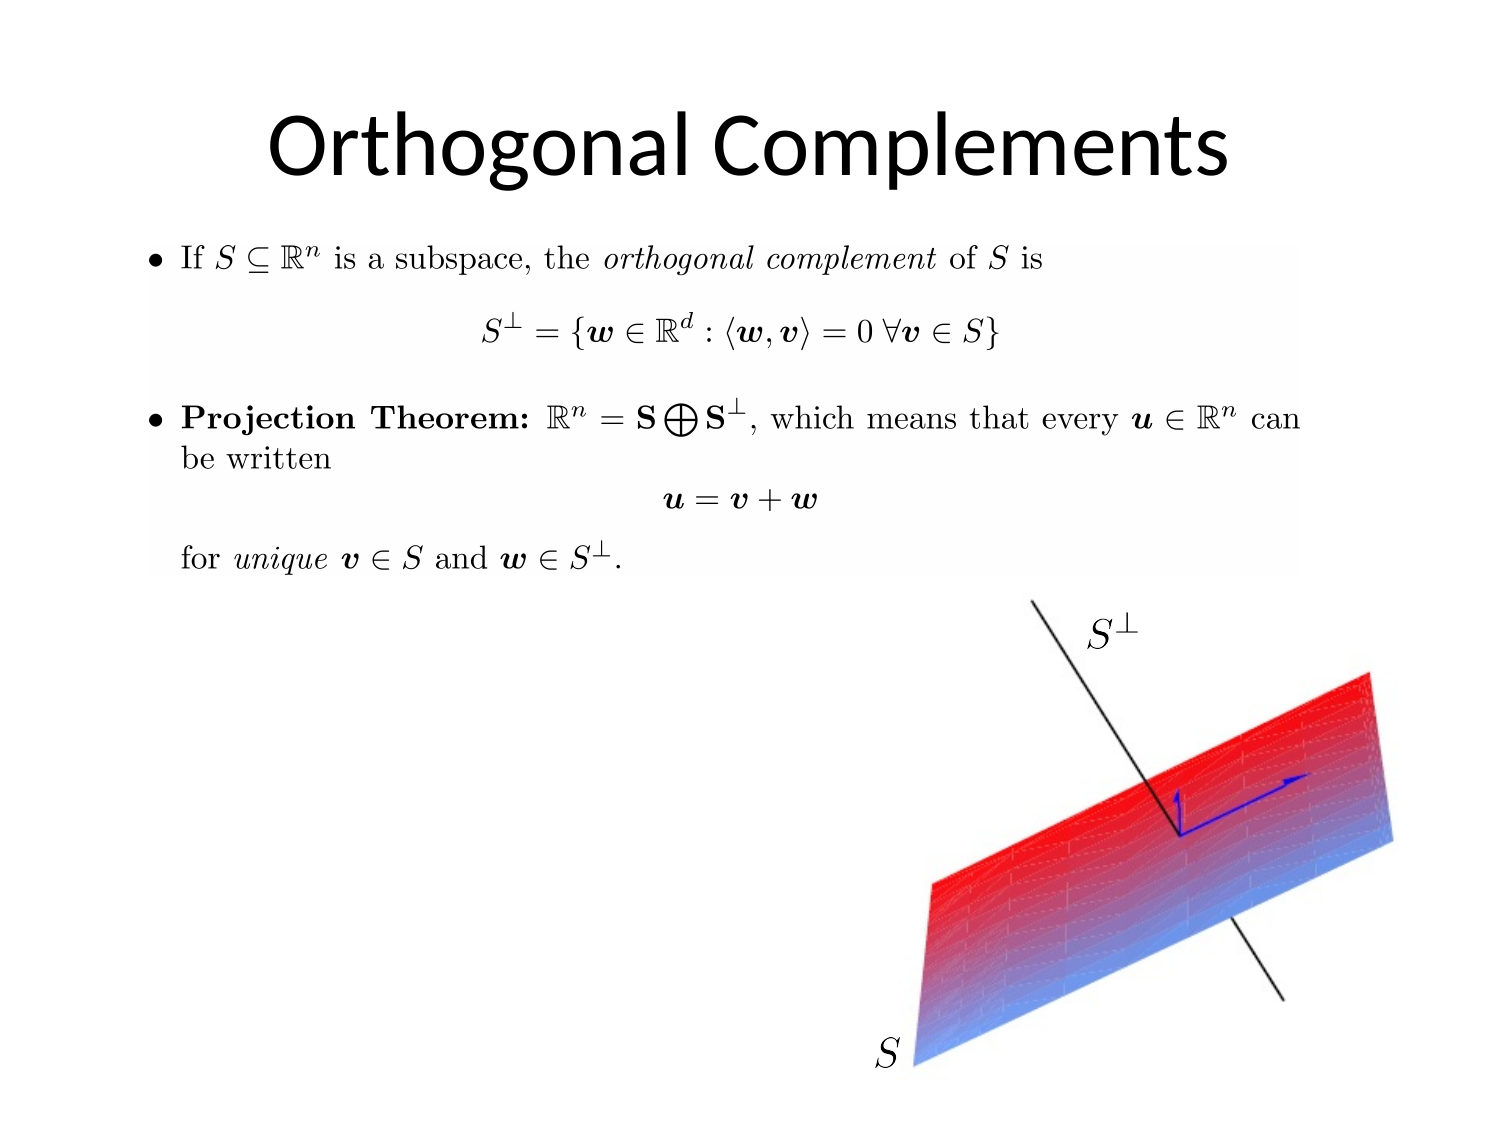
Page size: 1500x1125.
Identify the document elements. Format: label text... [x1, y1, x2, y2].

picture [848, 579, 1426, 1080]
title Orthogonal Complements [75, 45, 1425, 233]
picture [148, 244, 1300, 575]
